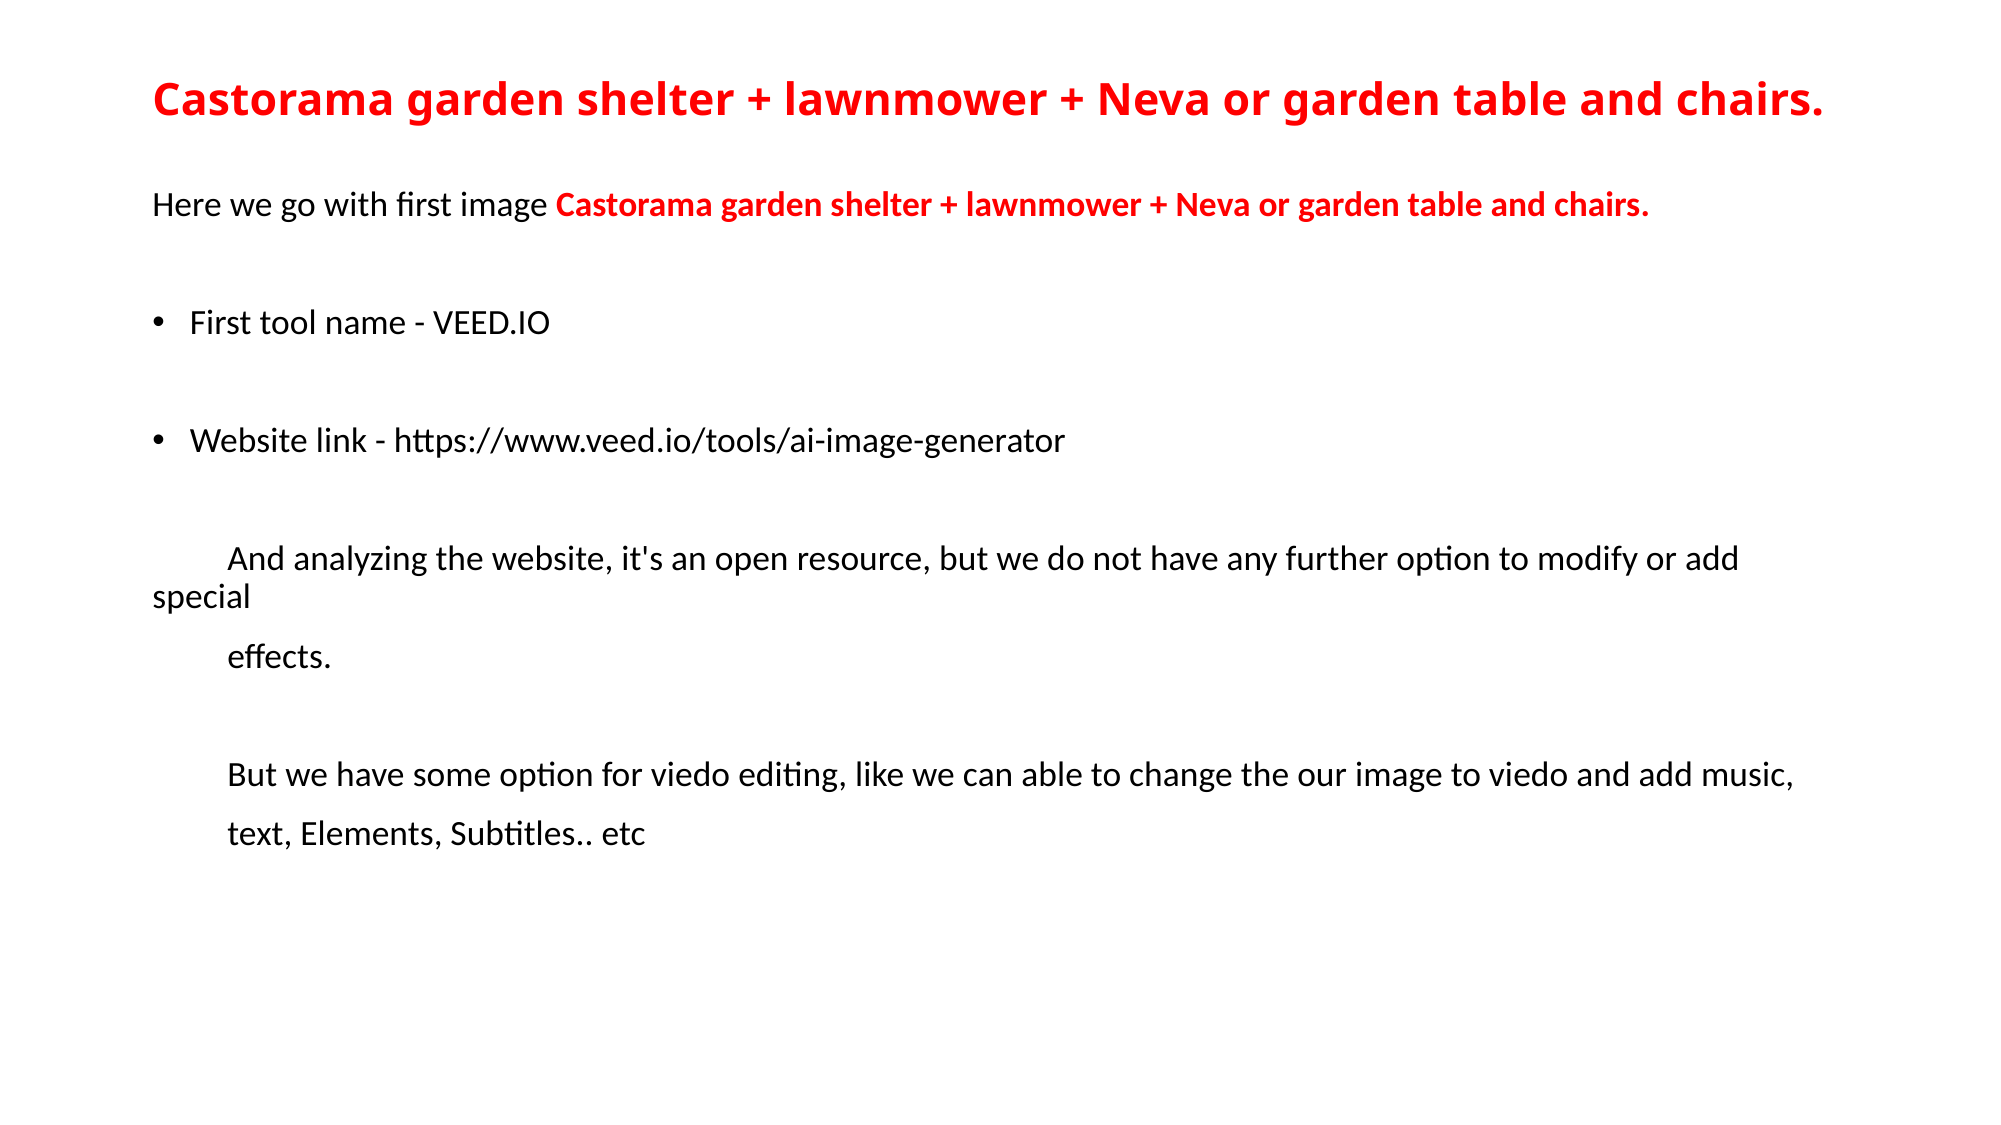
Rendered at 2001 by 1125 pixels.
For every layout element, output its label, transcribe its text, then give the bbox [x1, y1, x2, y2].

title Castorama garden shelter + lawnmower + Neva or garden table and chairs. [137, 59, 1863, 143]
list Here we go with first image Castorama garden shelter + lawnmower + Neva or garden table and chairs. First tool name - VEED.IO Website link - https://www.veed.io/tools/ai-image-generator And analyzing the website, it's an open resource, but we do not have any further option to modify or add special effects. But we have some option for viedo editing, like we can able to change the our image to viedo and add music, text, Elements, Subtitles.. etc [137, 177, 1863, 1014]
